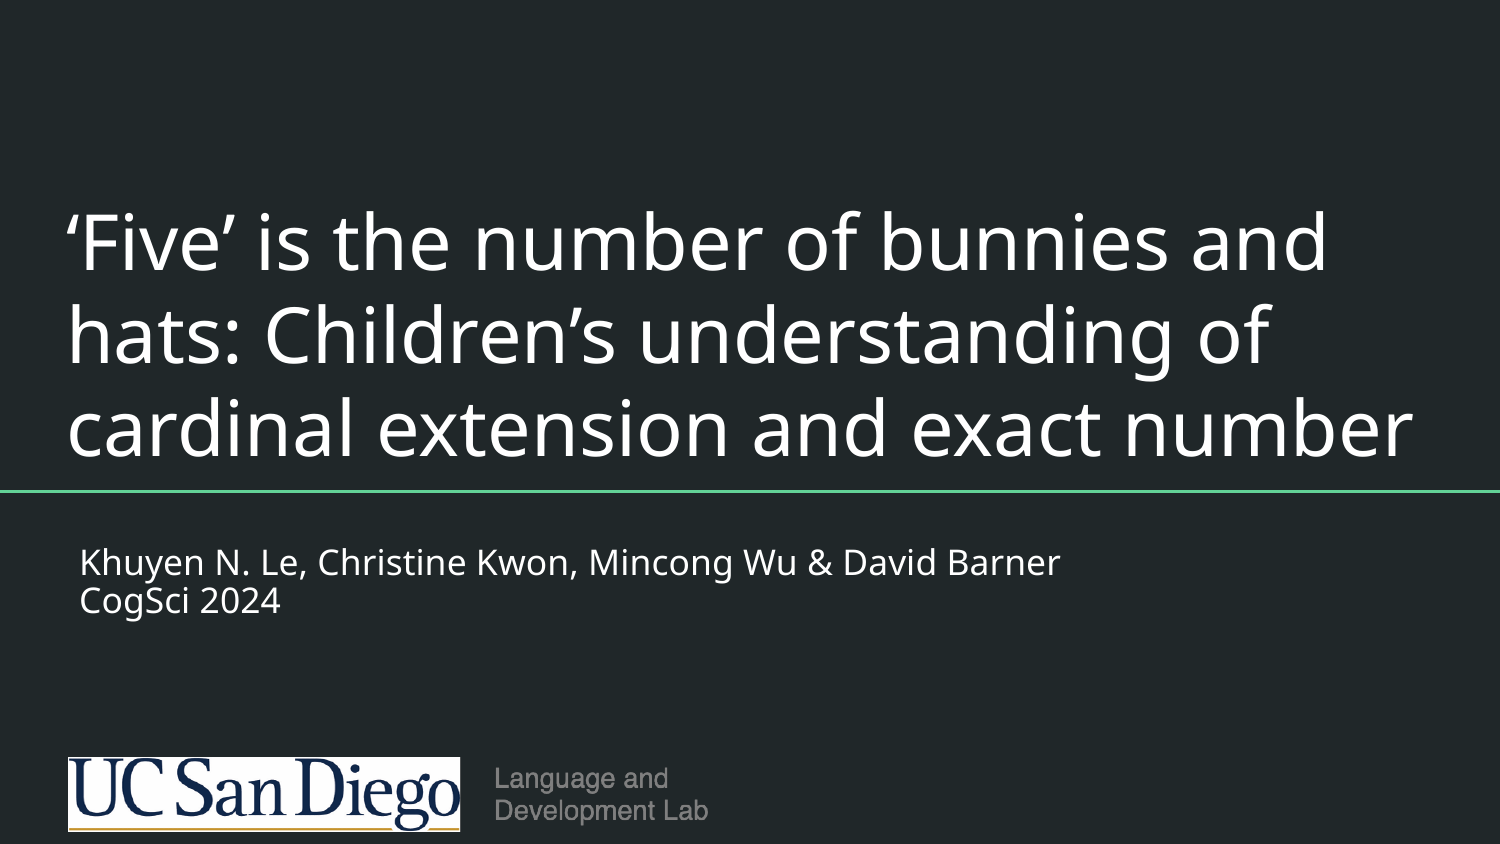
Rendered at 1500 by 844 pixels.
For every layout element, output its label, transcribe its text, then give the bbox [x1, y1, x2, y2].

title ‘Five’ is the number of bunnies and hats: Children’s understanding of cardinal extension and exact number [51, 150, 1449, 487]
picture [67, 752, 751, 844]
subtitle Khuyen N. Le, Christine Kwon, Mincong Wu & David Barner CogSci 2024 [64, 529, 1397, 633]
